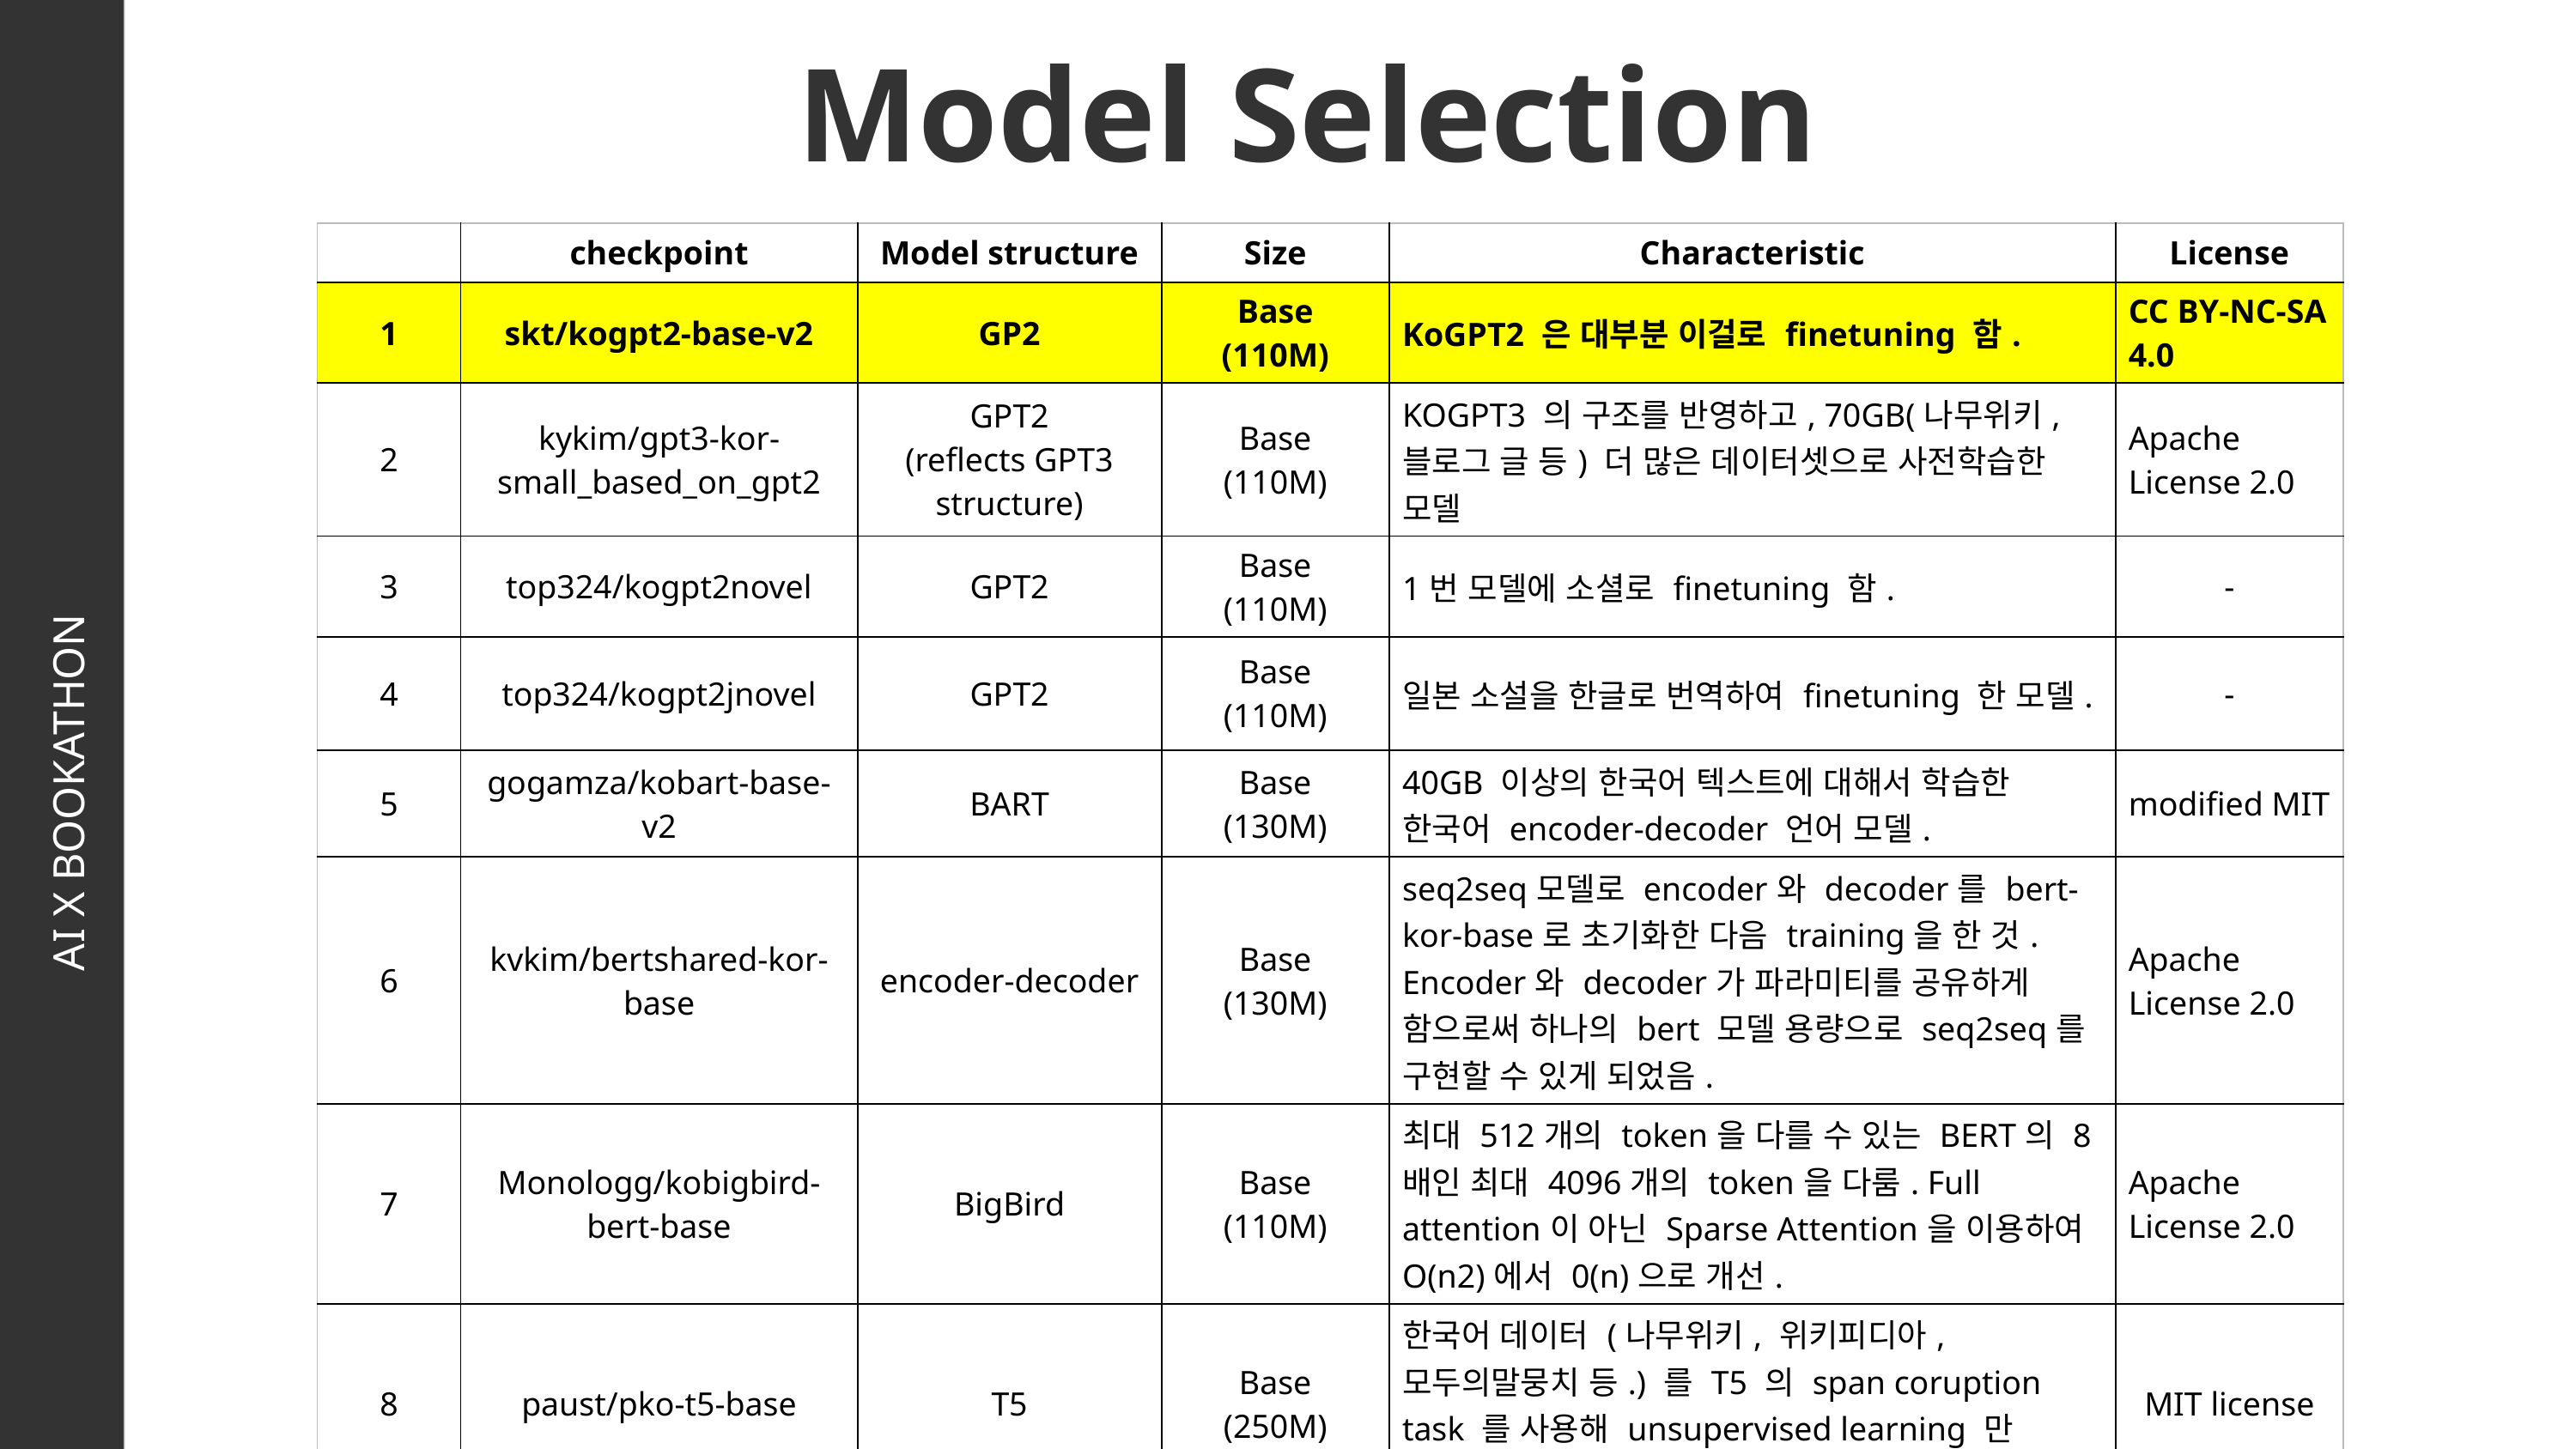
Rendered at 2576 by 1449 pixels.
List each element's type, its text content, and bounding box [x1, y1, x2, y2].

table_cell 6 [318, 858, 460, 1103]
table_cell MIT license [2117, 1305, 2342, 1449]
table_cell 한국어 데이터 (나무위키, 위키피디아, 모두의말뭉치 등.) 를 T5 의 span coruption task 를 사용해 unsupervised learning 만 적용해 학습을 진행 [1390, 1305, 2115, 1449]
table_cell 2 [318, 384, 460, 536]
table_cell Monologg/kobigbird-bert-base [461, 1105, 857, 1303]
table_cell Base (130M) [1163, 751, 1388, 856]
table_cell - [2117, 638, 2342, 749]
table_cell Base (110M) [1163, 283, 1388, 382]
table_cell KoGPT2 은 대부분 이걸로 finetuning 함. [1390, 283, 2115, 382]
table_cell 1 [318, 283, 460, 382]
table_cell top324/kogpt2jnovel [461, 638, 857, 749]
table_header [318, 224, 460, 282]
table_cell GPT2 [859, 638, 1161, 749]
table_cell 40GB 이상의 한국어 텍스트에 대해서 학습한 한국어 encoder-decoder 언어 모델. [1390, 751, 2115, 856]
table_cell 1번 모델에 소셜로 finetuning 함. [1390, 537, 2115, 636]
table_cell 5 [318, 751, 460, 856]
table_cell BART [859, 751, 1161, 856]
table_cell Apache License 2.0 [2117, 1105, 2342, 1303]
table_cell GPT2 [859, 537, 1161, 636]
text_box Model Selection [131, 27, 2533, 194]
table_cell top324/kogpt2novel [461, 537, 857, 636]
table_cell BigBird [859, 1105, 1161, 1303]
table_cell modified MIT [2117, 751, 2342, 856]
table_header License [2117, 224, 2342, 282]
table_header Model structure [859, 224, 1161, 282]
table_header checkpoint [461, 224, 857, 282]
table_cell 일본 소설을 한글로 번역하여 finetuning 한 모델. [1390, 638, 2115, 749]
table_cell CC BY-NC-SA 4.0 [2117, 283, 2342, 382]
table_cell Base (250M) [1163, 1305, 1388, 1449]
table_cell kvkim/bertshared-kor-base [461, 858, 857, 1103]
table_cell T5 [859, 1305, 1161, 1449]
table_cell - [2117, 537, 2342, 636]
table_cell 8 [318, 1305, 460, 1449]
table_cell Base (130M) [1163, 858, 1388, 1103]
table_cell encoder-decoder [859, 858, 1161, 1103]
table_cell Base (110M) [1163, 1105, 1388, 1303]
table_cell GP2 [859, 283, 1161, 382]
table_cell 4 [318, 638, 460, 749]
table_cell paust/pko-t5-base [461, 1305, 857, 1449]
table_cell Base (110M) [1163, 638, 1388, 749]
table_header Characteristic [1390, 224, 2115, 282]
table_cell 7 [318, 1105, 460, 1303]
table_cell Apache License 2.0 [2117, 858, 2342, 1103]
table_cell Base (110M) [1163, 384, 1388, 536]
table_cell GPT2 (reflects GPT3 structure) [859, 384, 1161, 536]
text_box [0, 0, 125, 1449]
table_header Size [1163, 224, 1388, 282]
table_cell Apache License 2.0 [2117, 384, 2342, 536]
table_cell KOGPT3 의 구조를 반영하고, 70GB(나무위키, 블로그 글 등) 더 많은 데이터셋으로 사전학습한 모델 [1390, 384, 2115, 536]
table_cell 3 [318, 537, 460, 636]
table_cell 최대 512개의 token을 다를 수 있는 BERT의 8배인 최대 4096개의 token을 다룸. Full attention이 아닌 Sparse Attention을 이용하여 O(n2)에서 0(n)으로 개선. [1390, 1105, 2115, 1303]
table_cell Base (110M) [1163, 537, 1388, 636]
table_cell seq2seq모델로 encoder와 decoder를 bert-kor-base로 초기화한 다음 training을 한 것. Encoder와 decoder가 파라미티를 공유하게 함으로써 하나의 bert 모델 용량으로 seq2seq를 구현할 수 있게 되었음. [1390, 858, 2115, 1103]
table_cell skt/kogpt2-base-v2 [461, 283, 857, 382]
table_cell gogamza/kobart-base-v2 [461, 751, 857, 856]
table_cell kykim/gpt3-kor-small_based_on_gpt2 [461, 384, 857, 536]
